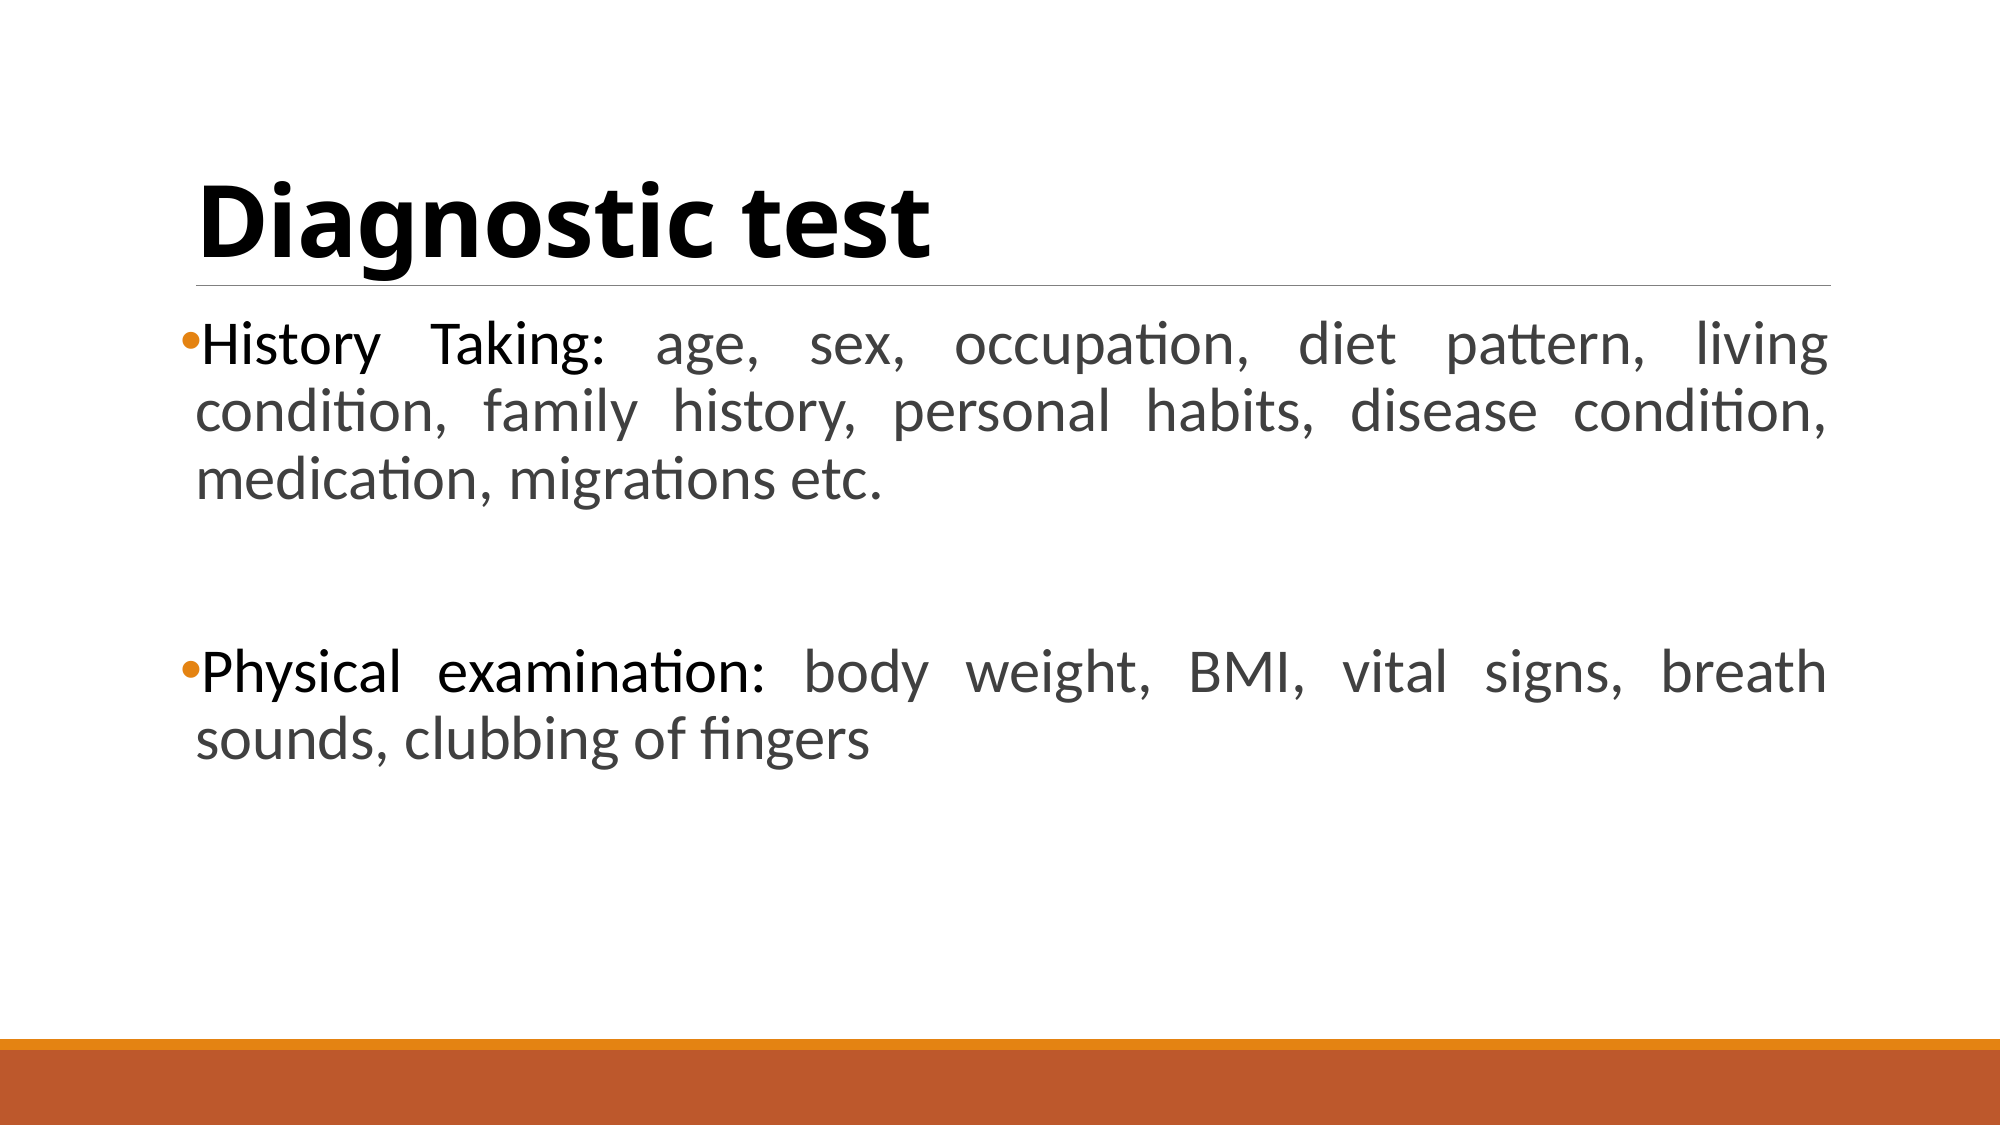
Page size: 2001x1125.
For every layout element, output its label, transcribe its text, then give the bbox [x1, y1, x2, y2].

list History Taking: age, sex, occupation, diet pattern, living condition, family history, personal habits, disease condition, medication, migrations etc. Physical examination: body weight, BMI, vital signs, breath sounds, clubbing of fingers [180, 302, 1830, 1025]
title Diagnostic test [180, 47, 1830, 285]
